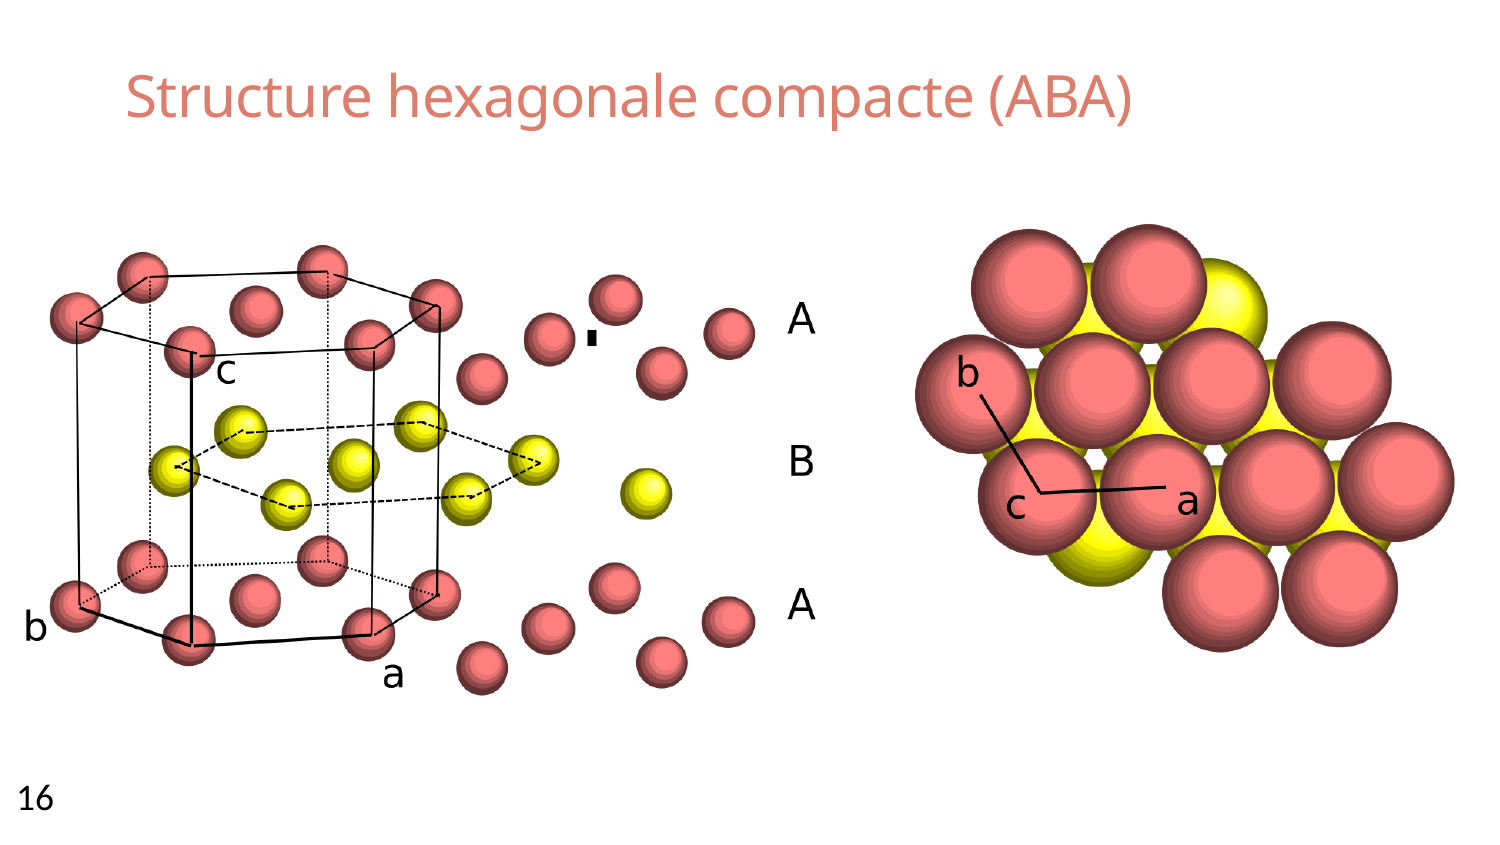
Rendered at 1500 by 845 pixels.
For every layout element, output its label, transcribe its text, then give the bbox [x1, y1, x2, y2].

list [0, 223, 1479, 704]
title Structure hexagonale compacte (ABA) [110, 23, 1405, 138]
